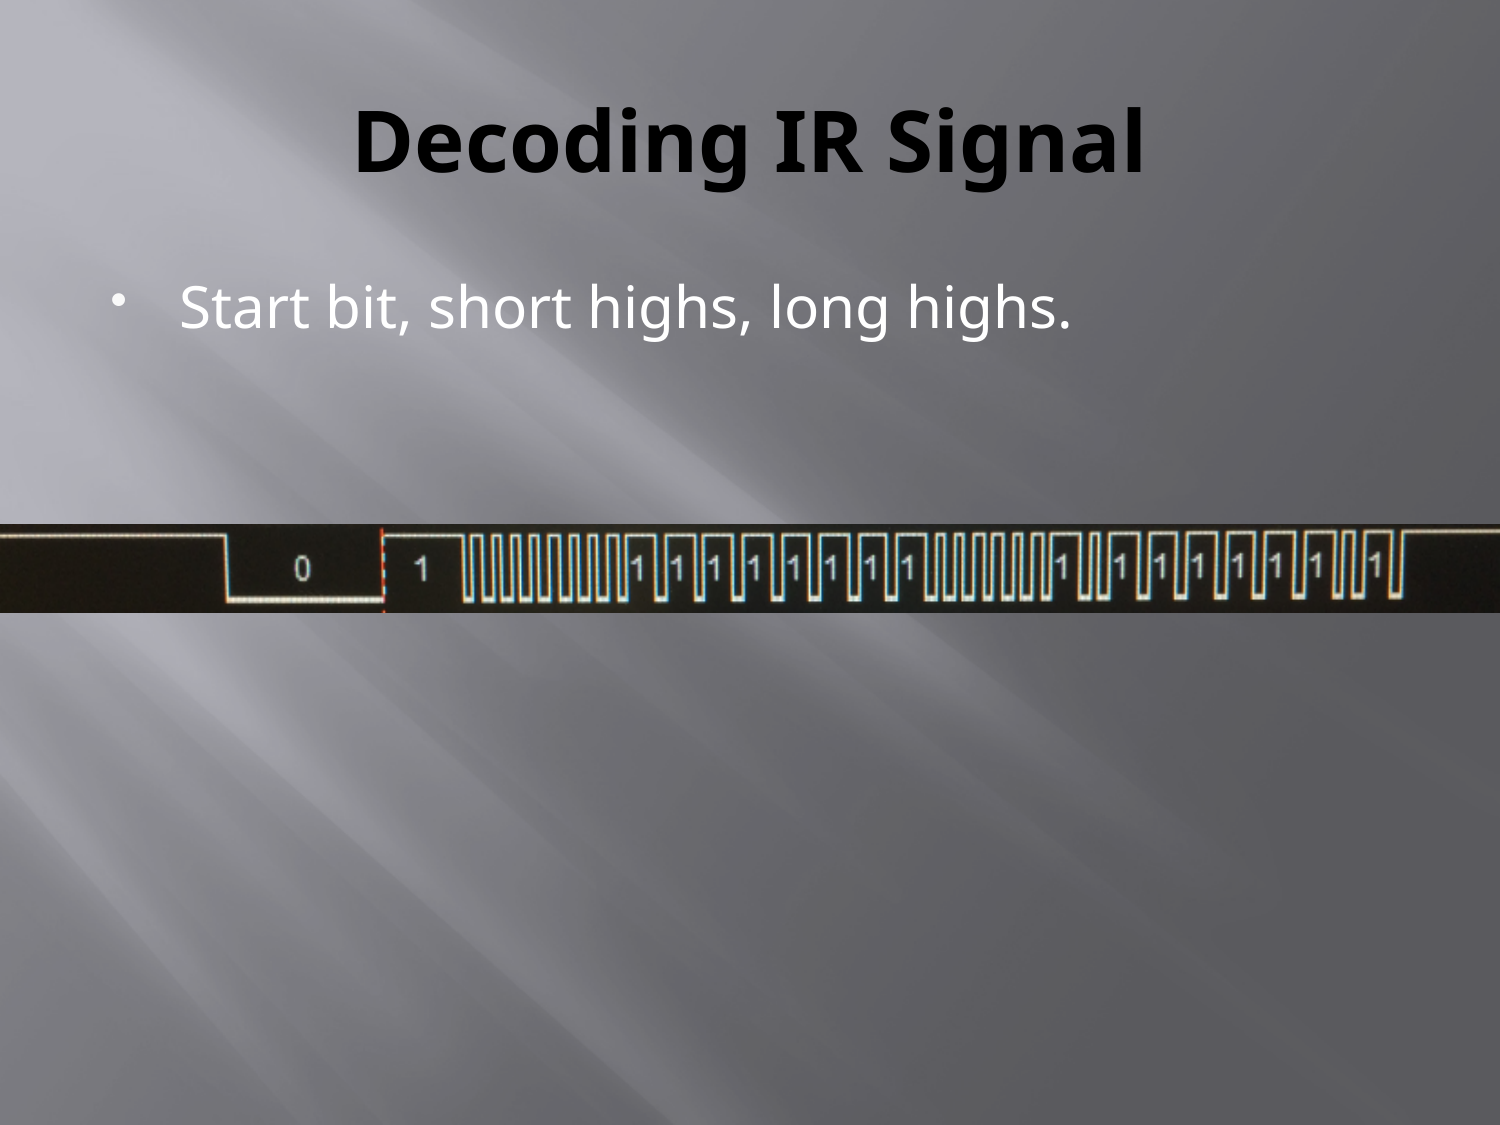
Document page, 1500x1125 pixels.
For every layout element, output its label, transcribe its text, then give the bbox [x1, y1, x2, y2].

title Decoding IR Signal [75, 45, 1425, 233]
picture [0, 524, 1500, 613]
list Start bit, short highs, long highs. [75, 657, 1425, 1035]
list Start bit, short highs, long highs. [75, 262, 1425, 524]
